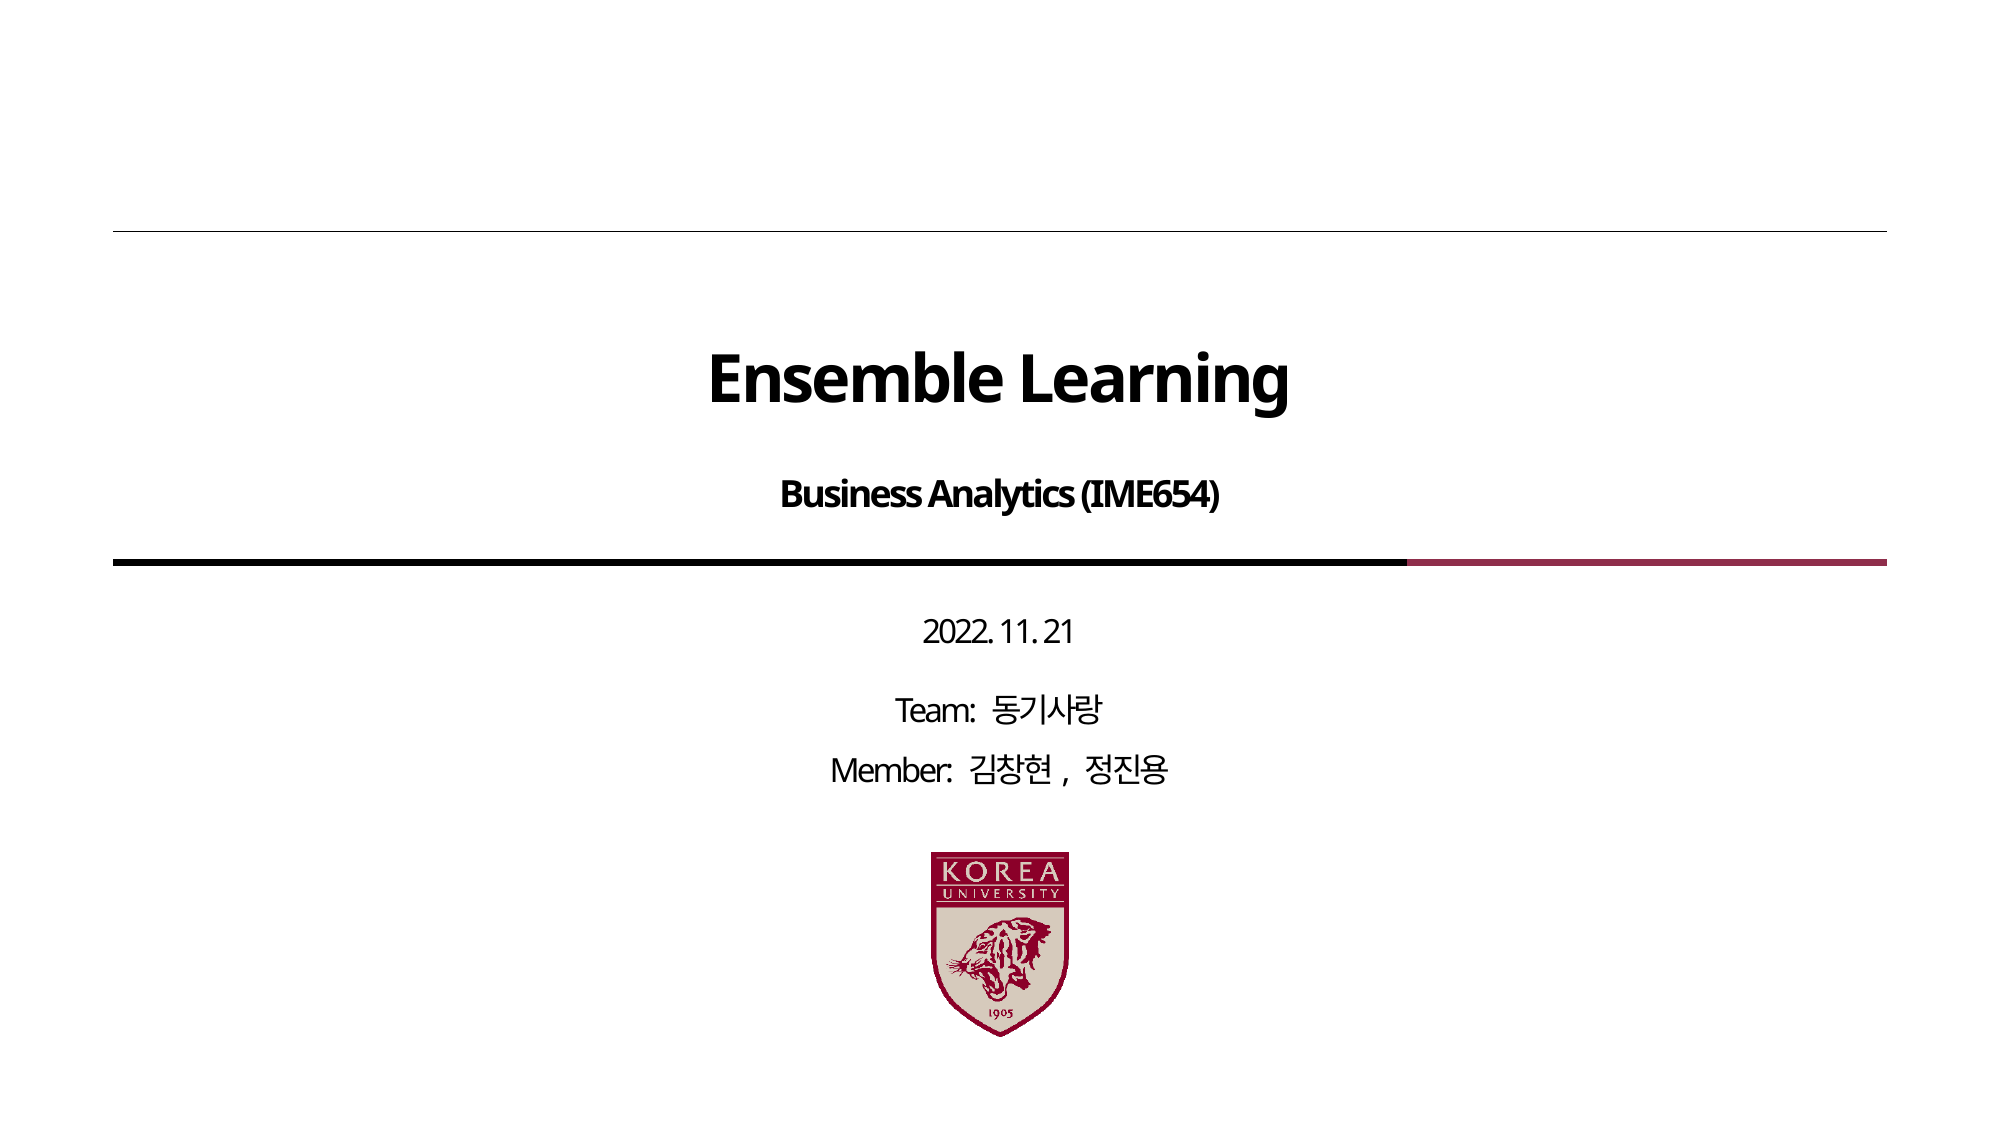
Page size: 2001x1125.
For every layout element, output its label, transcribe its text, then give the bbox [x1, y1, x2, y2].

picture [931, 852, 1069, 1037]
text_box 2022. 11. 21 Team: 동기사랑 Member: 김창현, 정진용 [249, 562, 1750, 797]
text_box Ensemble Learning [0, 328, 2000, 423]
text_box Business Analytics (IME654) [764, 462, 1236, 523]
